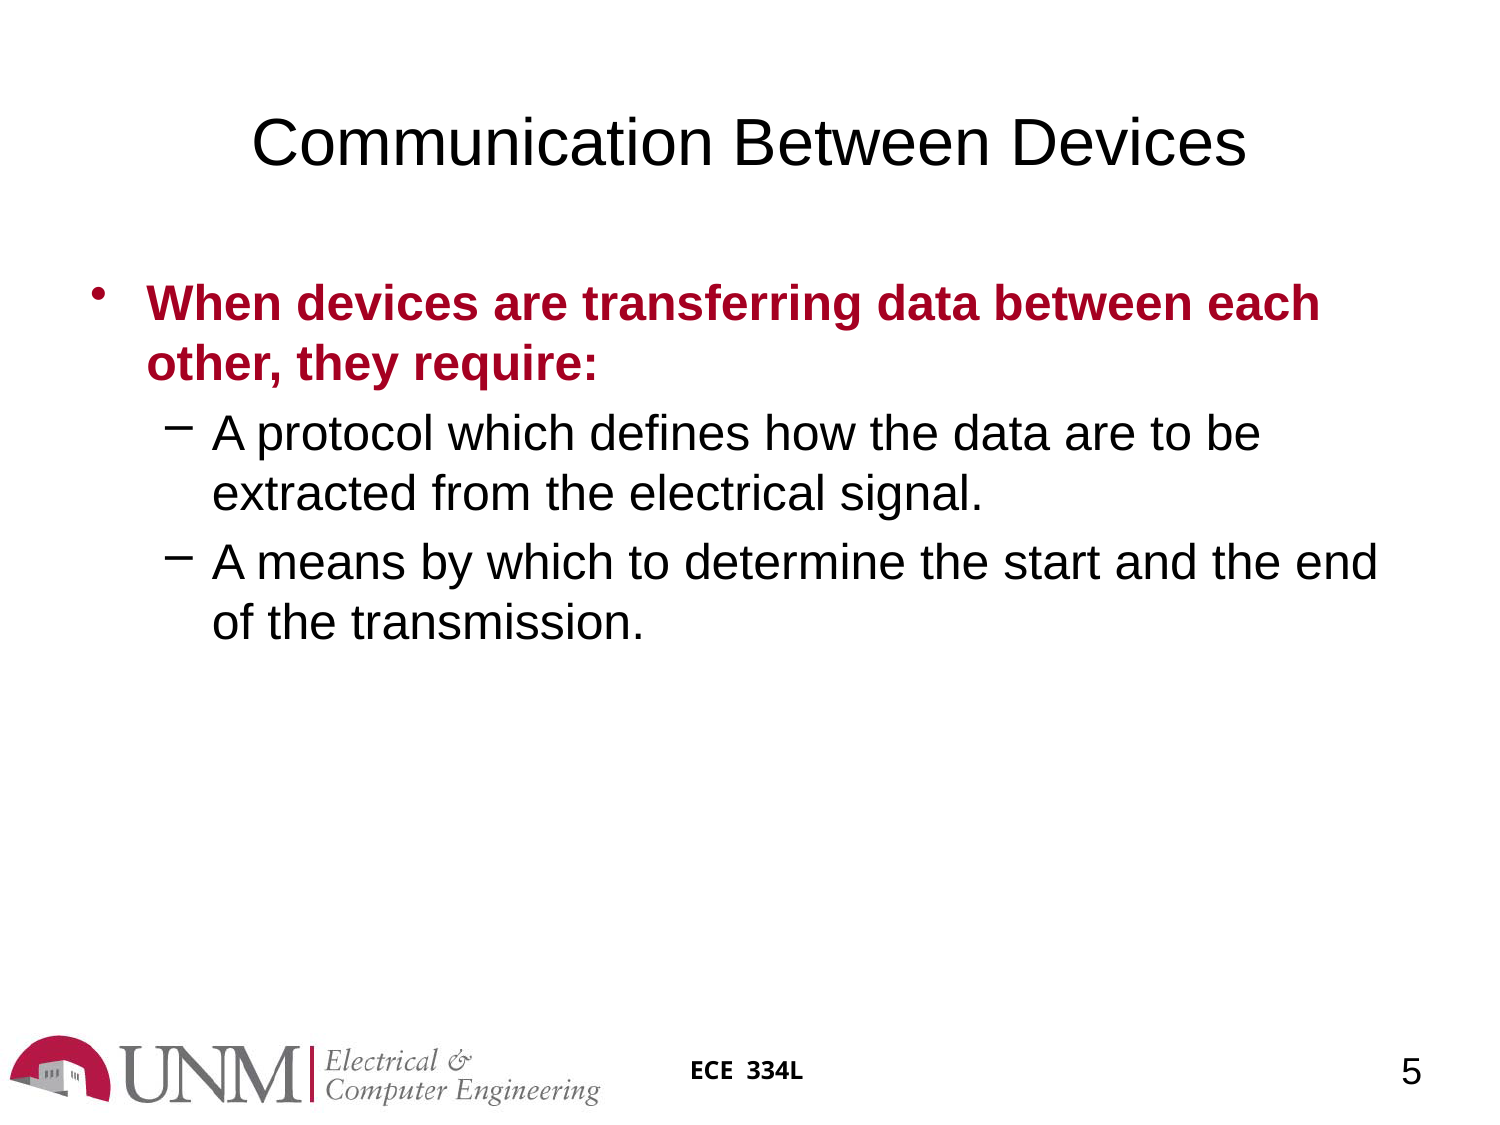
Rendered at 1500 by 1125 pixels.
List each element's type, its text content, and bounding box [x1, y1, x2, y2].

list When devices are transferring data between each other, they require: A protocol which defines how the data are to be extracted from the electrical signal. A means by which to determine the start and the end of the transmission. [74, 262, 1426, 1006]
title Communication Between Devices [74, 44, 1426, 233]
